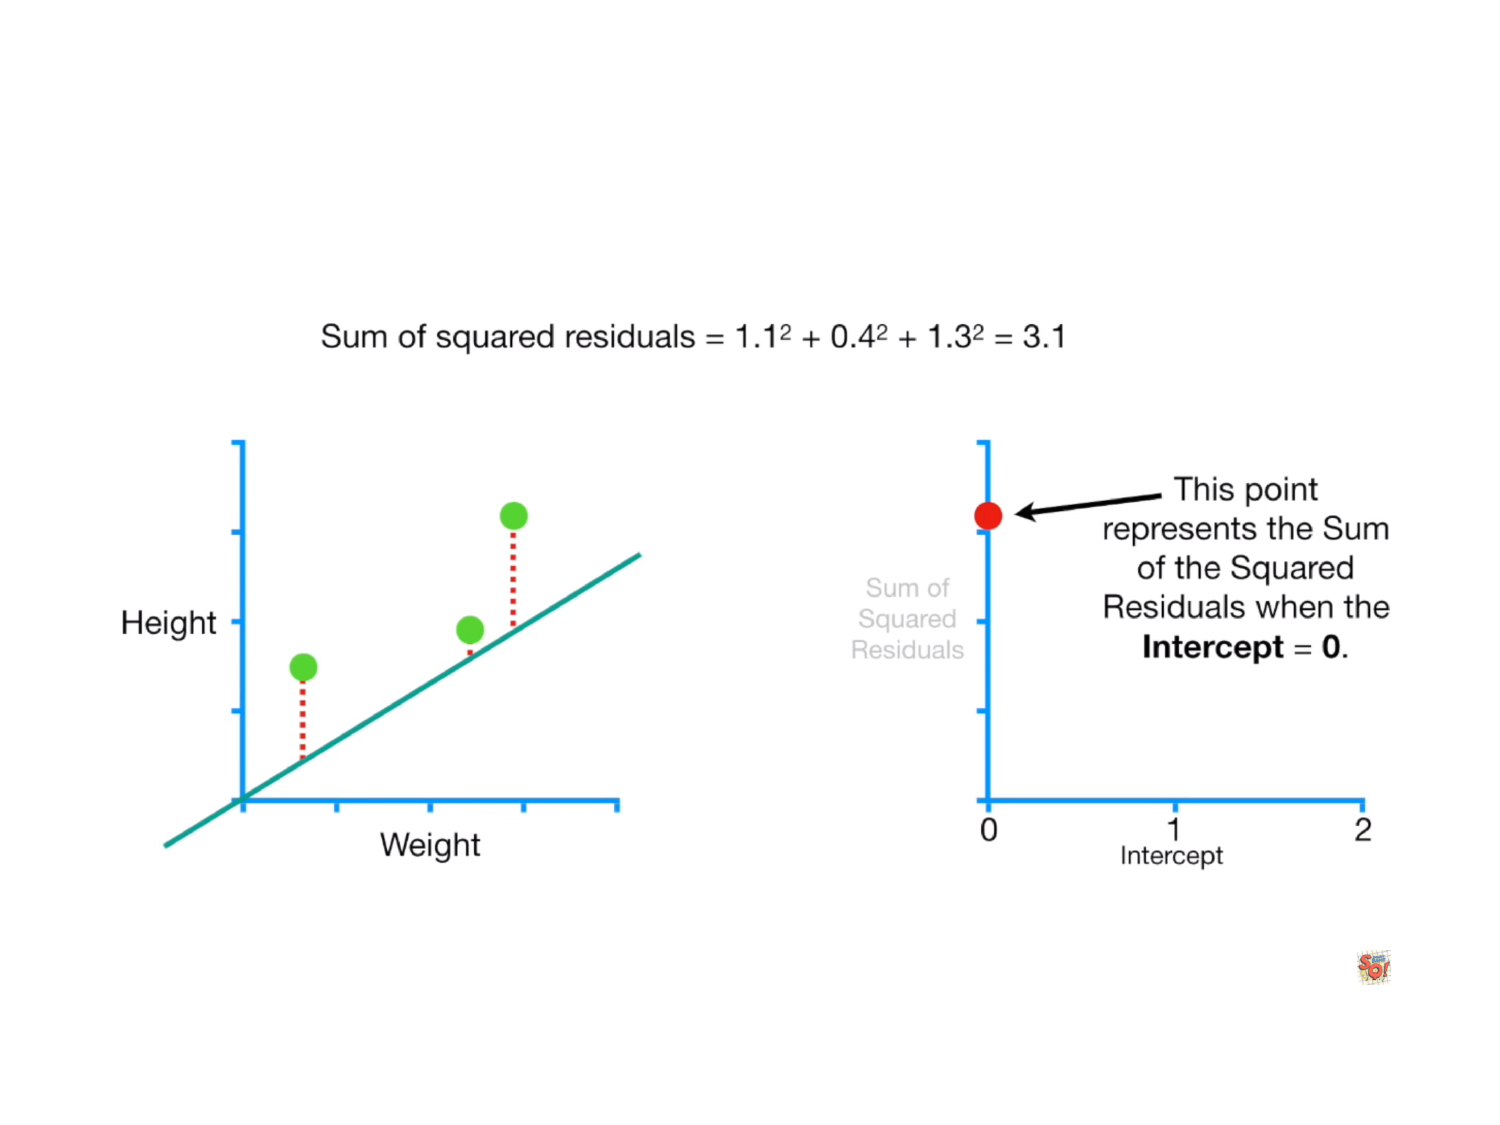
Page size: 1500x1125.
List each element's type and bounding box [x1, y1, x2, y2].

list [89, 262, 1411, 1006]
